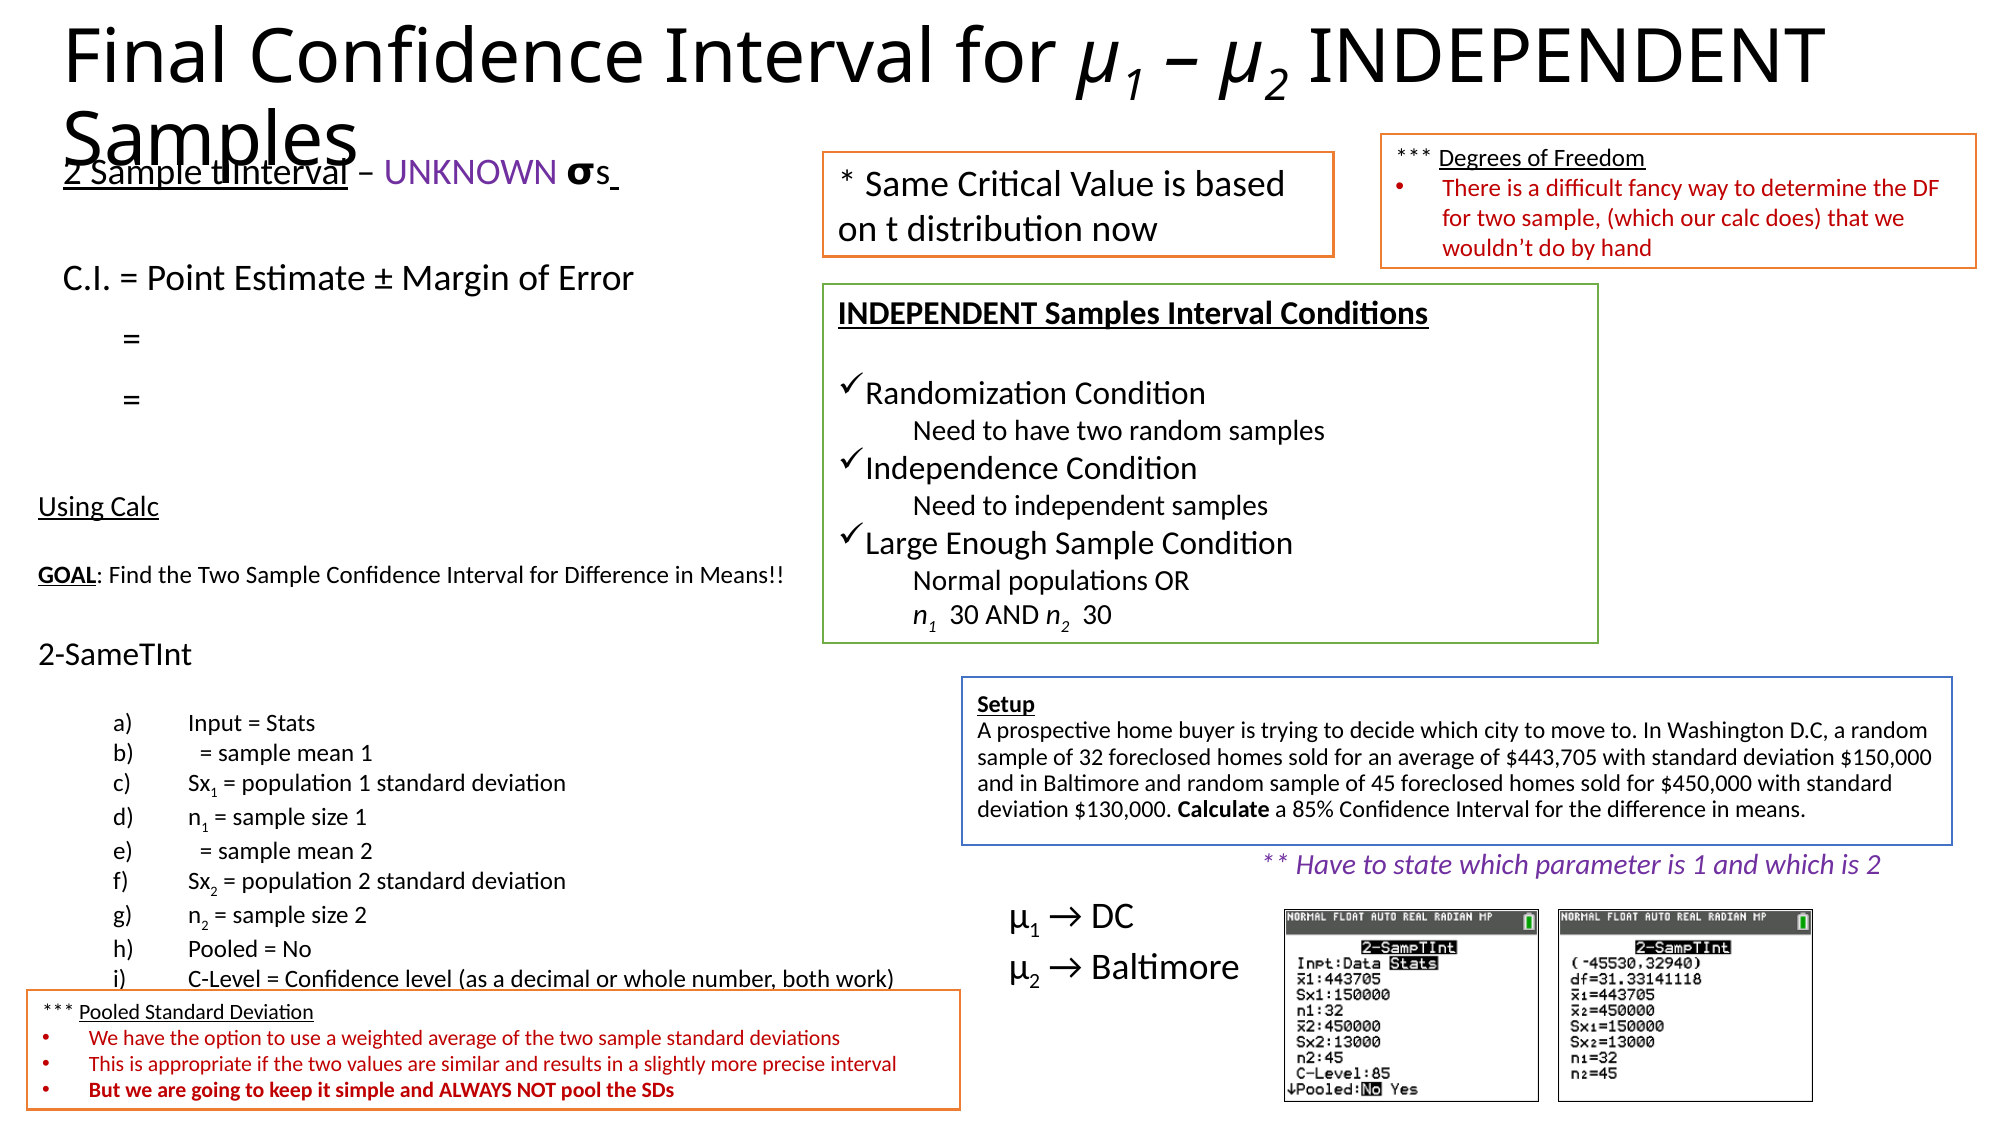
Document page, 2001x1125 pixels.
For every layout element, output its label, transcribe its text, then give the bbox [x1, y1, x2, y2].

text_box Setup A prospective home buyer is trying to decide which city to move to. In Washington D.C, a random sample of 32 foreclosed homes sold for an average of $443,705 with standard deviation $150,000 and in Baltimore and random sample of 45 foreclosed homes sold for $450,000 with standard deviation $130,000. Calculate a 85% Confidence Interval for the difference in means. [961, 676, 1953, 846]
text_box *** Pooled Standard Deviation We have the option to use a weighted average of the two sample standard deviations This is appropriate if the two values are similar and results in a slightly more precise interval But we are going to keep it simple and ALWAYS NOT pool the SDs [26, 989, 961, 1111]
text_box *** Degrees of Freedom There is a difficult fancy way to determine the DF for two sample, (which our calc does) that we wouldn’t do by hand [1380, 133, 1977, 269]
title Final Confidence Interval for µ1 – µ2 INDEPENDENT Samples [47, 0, 1953, 204]
text_box µ1 → DC µ2 → Baltimore [993, 883, 1256, 1001]
text_box * Same Critical Value is based on t distribution now [822, 151, 1335, 258]
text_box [1284, 909, 1813, 1102]
text_box ** Have to state which parameter is 1 and which is 2 [1245, 837, 1897, 888]
